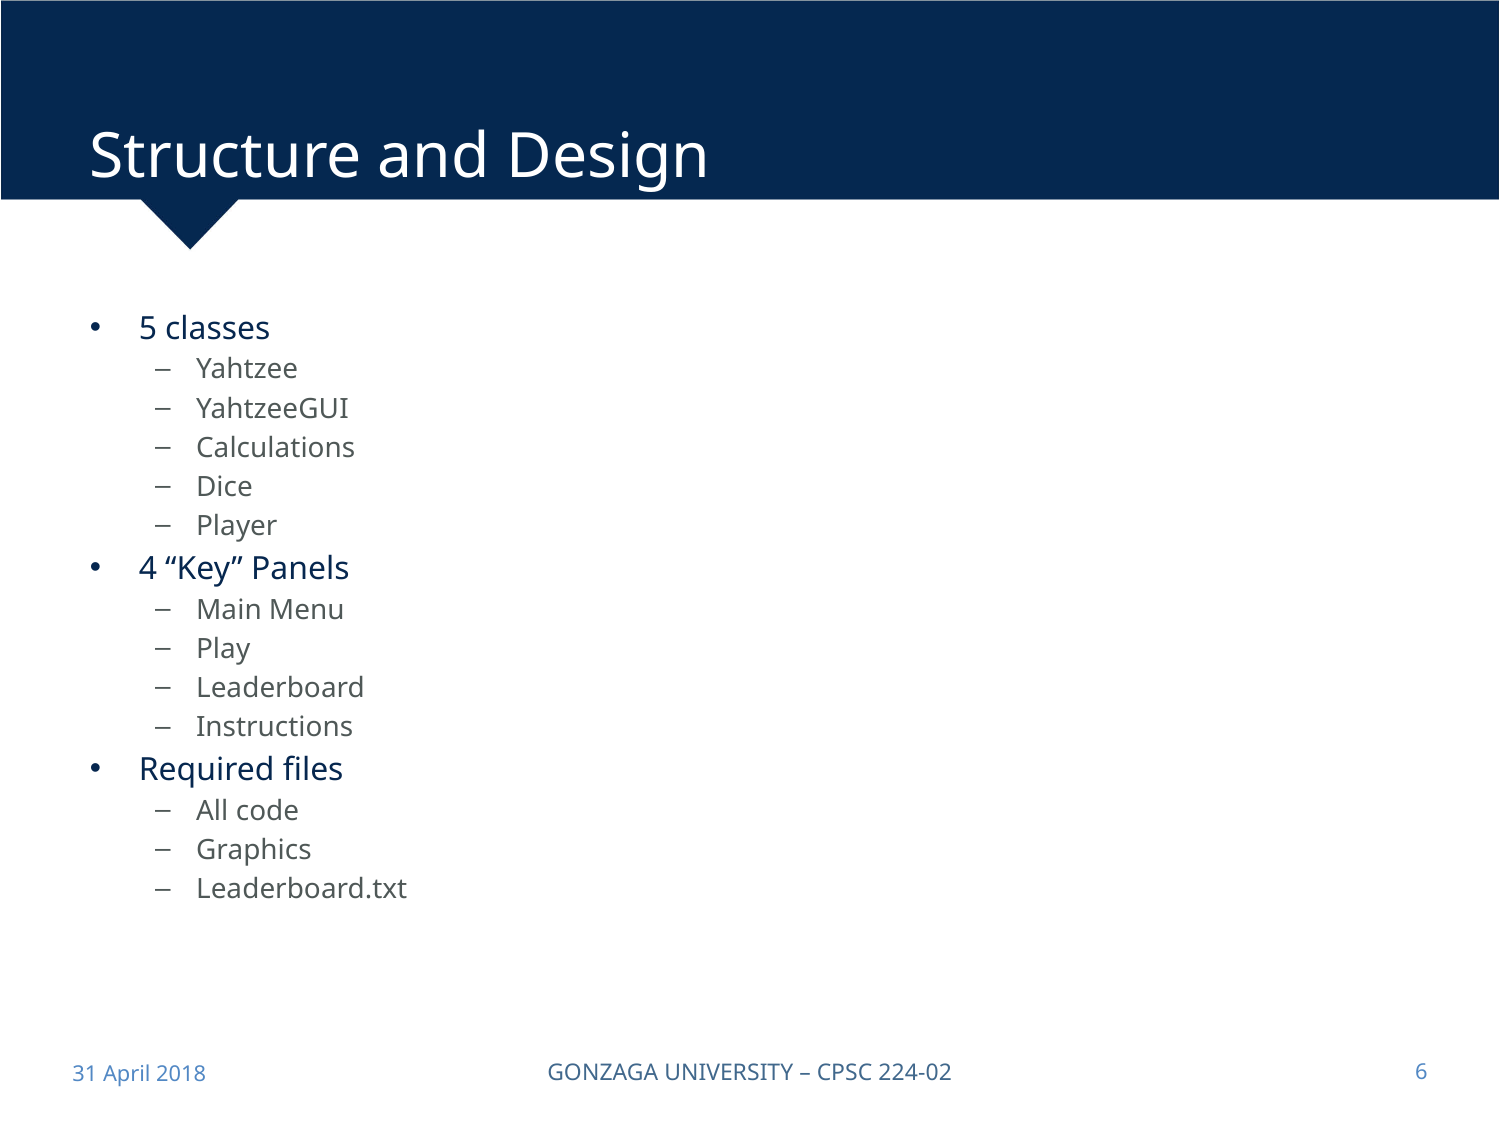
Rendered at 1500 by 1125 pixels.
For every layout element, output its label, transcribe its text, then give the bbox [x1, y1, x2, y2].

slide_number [57, 1042, 408, 1103]
footer GONZAGA UNIVERSITY – CPSC 224-02 [512, 1042, 988, 1103]
slide_number 6 [1092, 1042, 1443, 1103]
list 5 classes Yahtzee YahtzeeGUI Calculations Dice Player 4 “Key” Panels Main Menu Play Leaderboard Instructions Required files All code Graphics Leaderboard.txt [75, 299, 1425, 913]
title Structure and Design [75, 27, 1425, 198]
picture [0, 0, 1500, 1125]
